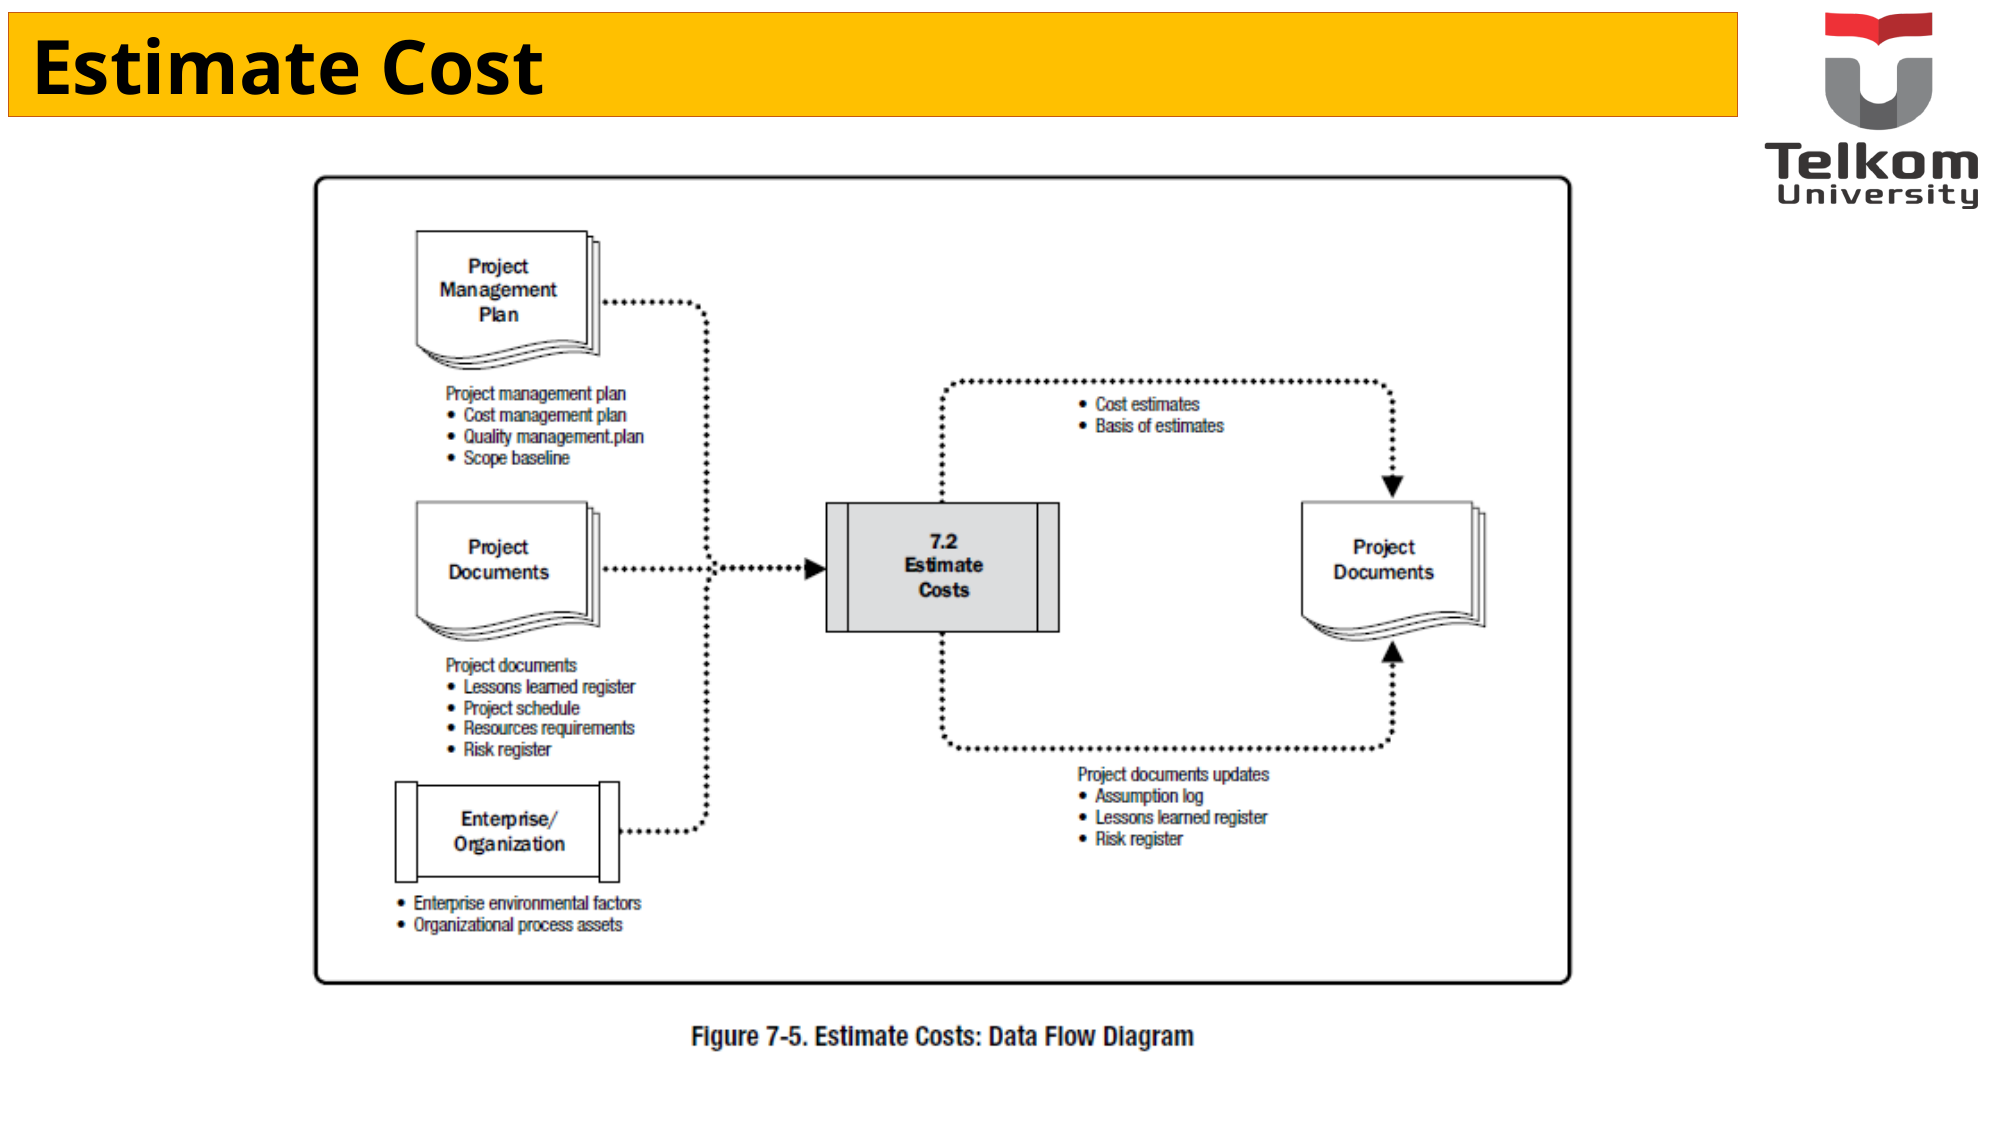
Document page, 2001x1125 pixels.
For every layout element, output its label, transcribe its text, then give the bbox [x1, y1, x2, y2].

picture [1764, 12, 1978, 209]
text_box Estimate Cost [8, 12, 1738, 117]
picture [304, 161, 1585, 1064]
